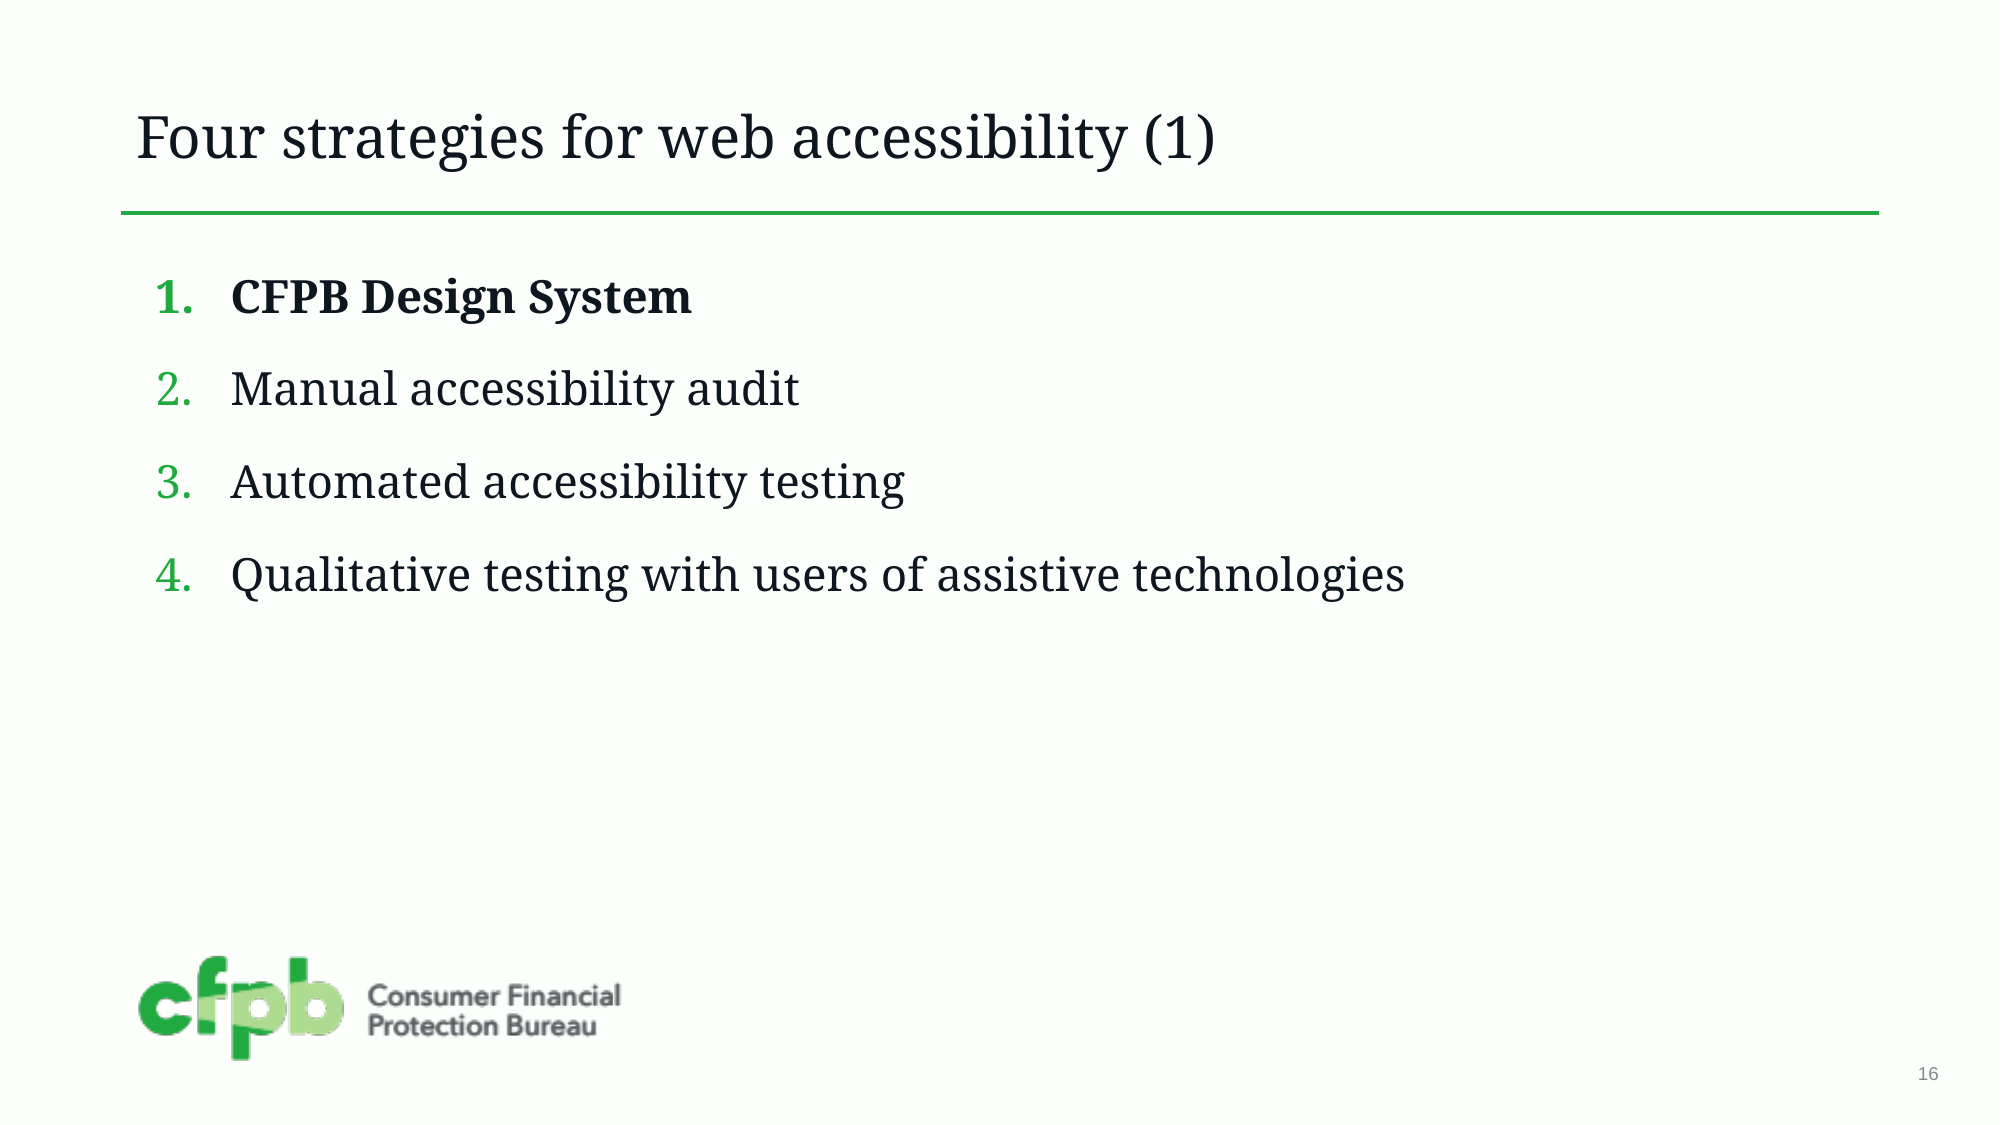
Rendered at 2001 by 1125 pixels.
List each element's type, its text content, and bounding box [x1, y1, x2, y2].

title Four strategies for web accessibility (1) [121, 74, 1879, 197]
footer 16 [1479, 1050, 1954, 1096]
list CFPB Design System Manual accessibility audit Automated accessibility testing Qualitative testing with users of assistive technologies [121, 249, 1879, 878]
